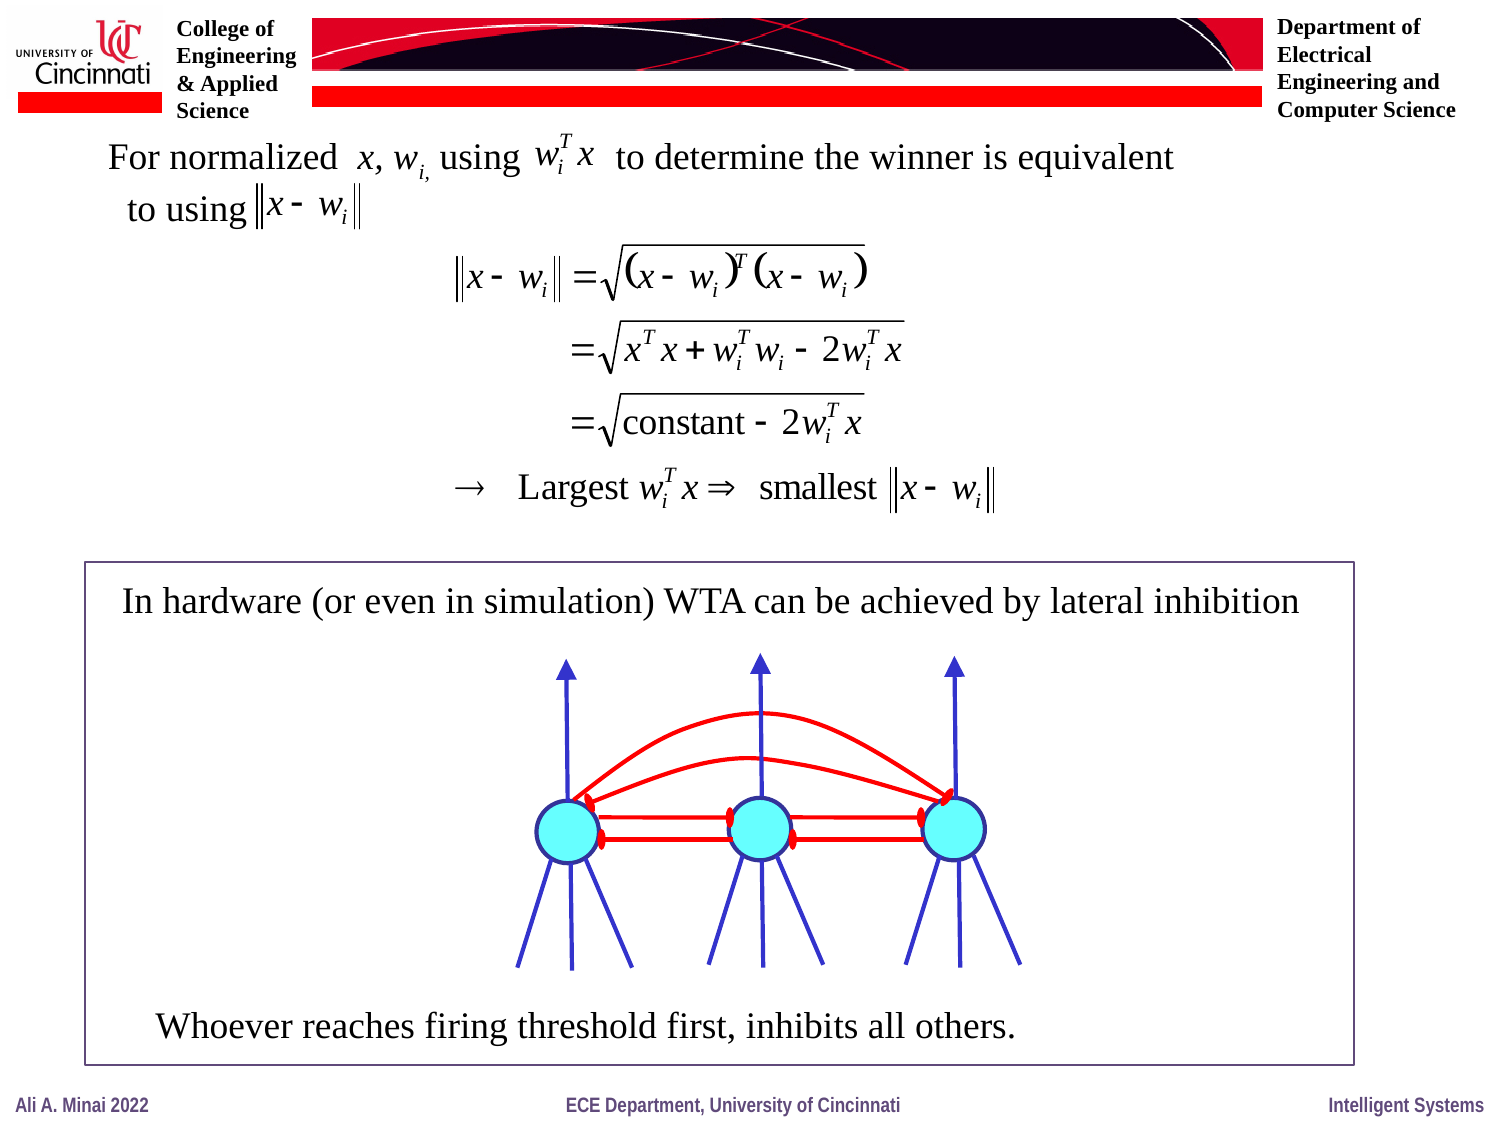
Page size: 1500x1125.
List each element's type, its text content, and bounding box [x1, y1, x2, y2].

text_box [670, 892, 739, 928]
text_box [726, 803, 794, 863]
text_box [745, 886, 855, 934]
text_box In hardware (or even in simulation) WTA can be achieved by lateral inhibition [107, 569, 1317, 629]
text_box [553, 889, 664, 937]
text_box [702, 712, 758, 722]
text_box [942, 886, 1052, 934]
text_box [249, 174, 369, 238]
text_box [518, 124, 601, 185]
picture [312, 18, 1263, 71]
text_box [584, 798, 939, 813]
text_box For normalized x, wi, using to determine the winner is equivalent to using [93, 124, 1190, 236]
text_box [764, 712, 816, 722]
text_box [449, 237, 1004, 576]
text_box [573, 727, 953, 806]
text_box [920, 796, 988, 863]
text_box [479, 895, 548, 931]
picture [6, 5, 163, 99]
text_box [534, 798, 601, 866]
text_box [867, 892, 937, 928]
text_box [78, 115, 1352, 537]
text_box [82, 560, 1356, 1067]
text_box Whoever reaches firing threshold first, inhibits all others. [140, 993, 1033, 1054]
